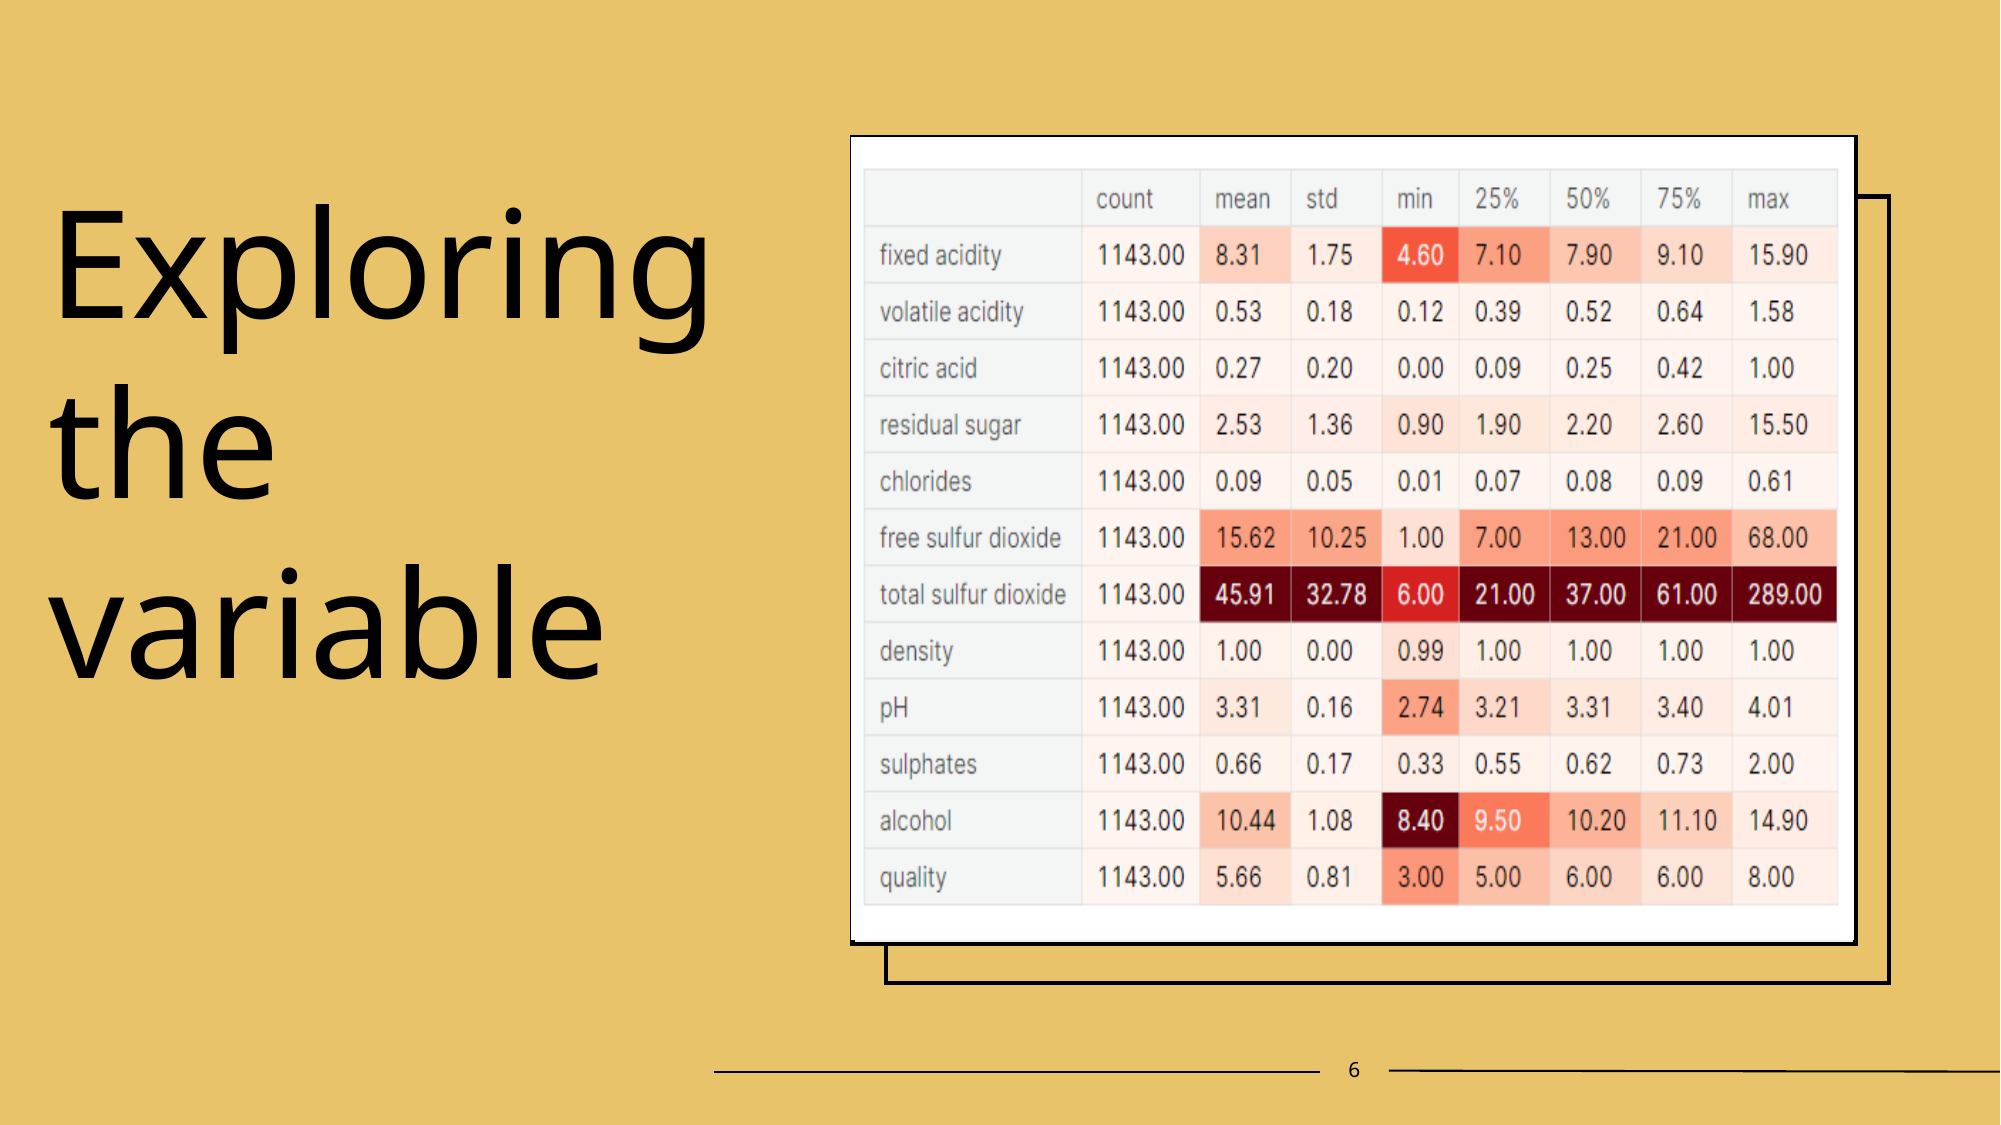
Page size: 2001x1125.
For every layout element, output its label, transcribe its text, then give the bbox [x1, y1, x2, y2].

text_box Exploring the variable [33, 161, 799, 716]
slide_number 6 [1324, 1050, 1385, 1091]
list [851, 137, 1854, 940]
